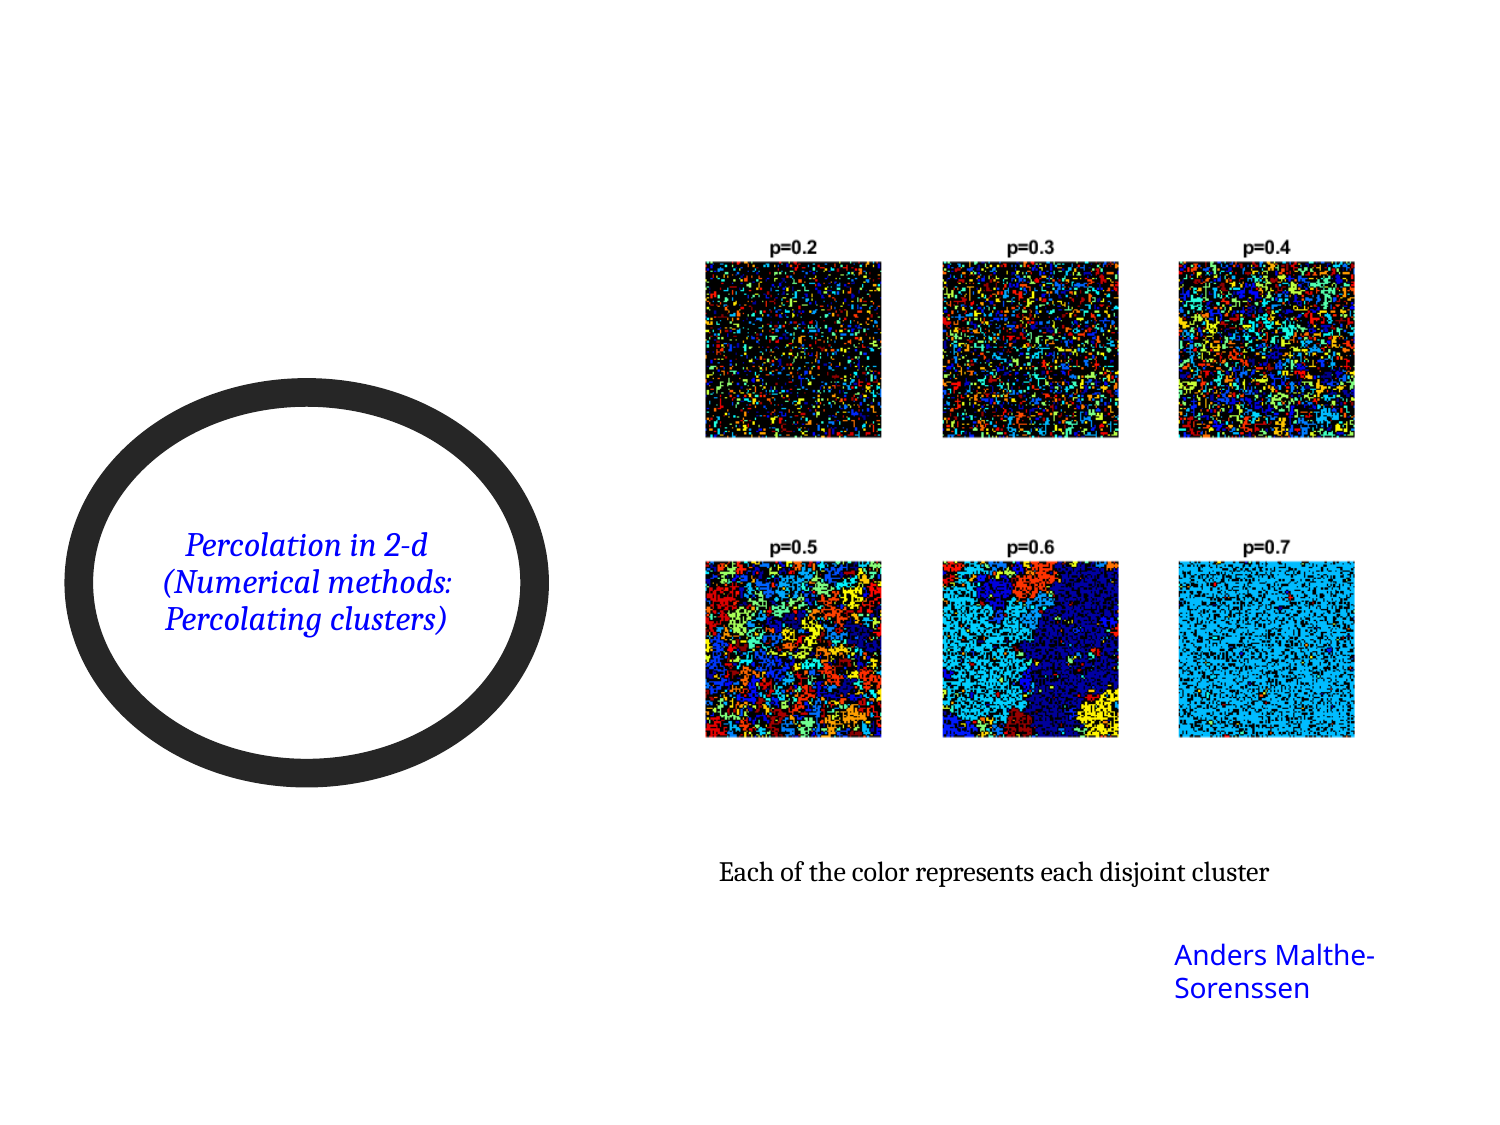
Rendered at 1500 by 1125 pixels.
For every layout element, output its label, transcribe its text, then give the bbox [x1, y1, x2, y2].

picture [596, 194, 1439, 827]
text_box Percolation in 2-d (Numerical methods: Percolating clusters) [78, 392, 535, 774]
text_box Each of the color represents each disjoint cluster [704, 845, 1286, 895]
text_box Anders Malthe-Sorenssen [1159, 929, 1494, 1012]
